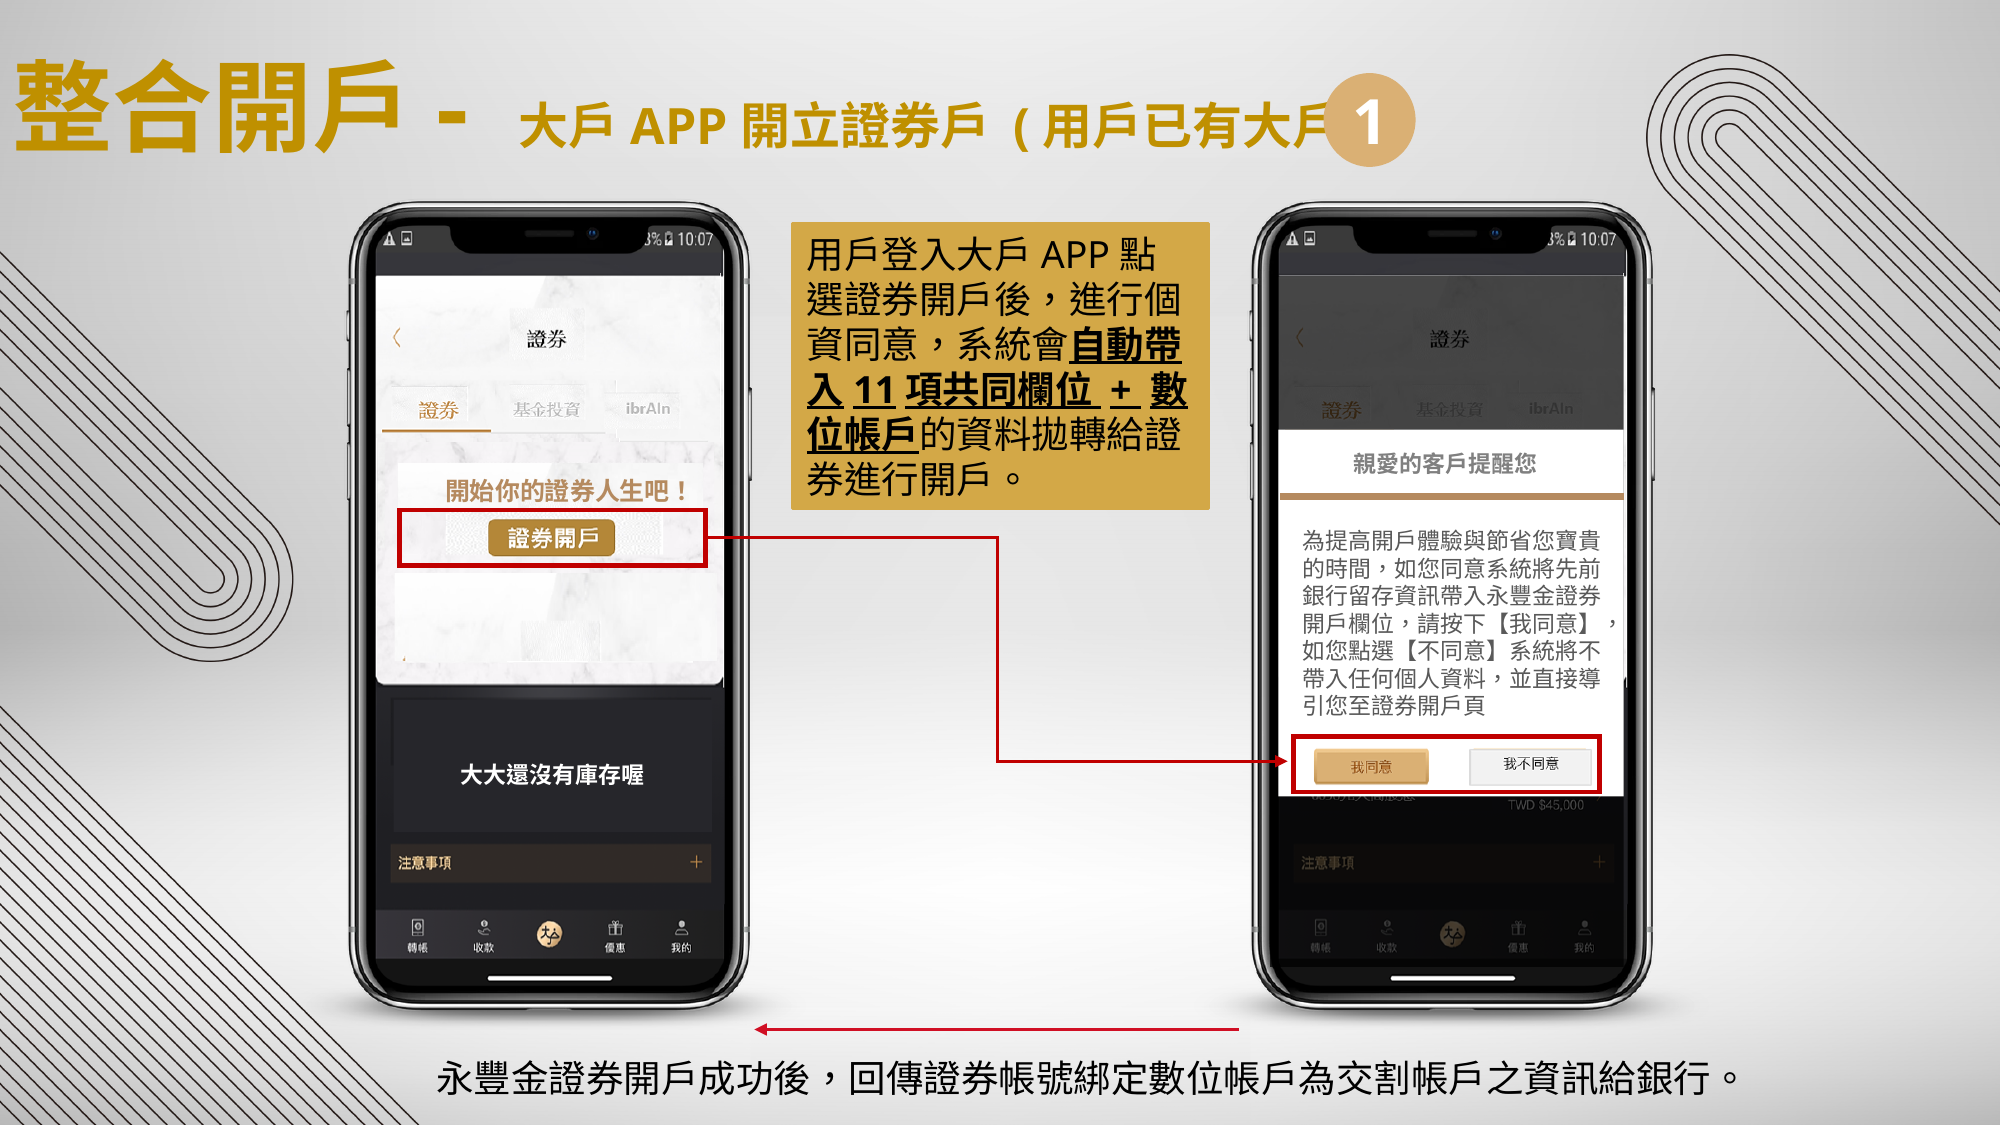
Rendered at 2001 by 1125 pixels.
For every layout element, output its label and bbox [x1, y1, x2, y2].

text_box [1194, 198, 1709, 1030]
picture [0, 0, 2000, 1125]
text_box [705, 537, 1288, 762]
text_box [291, 198, 806, 1031]
